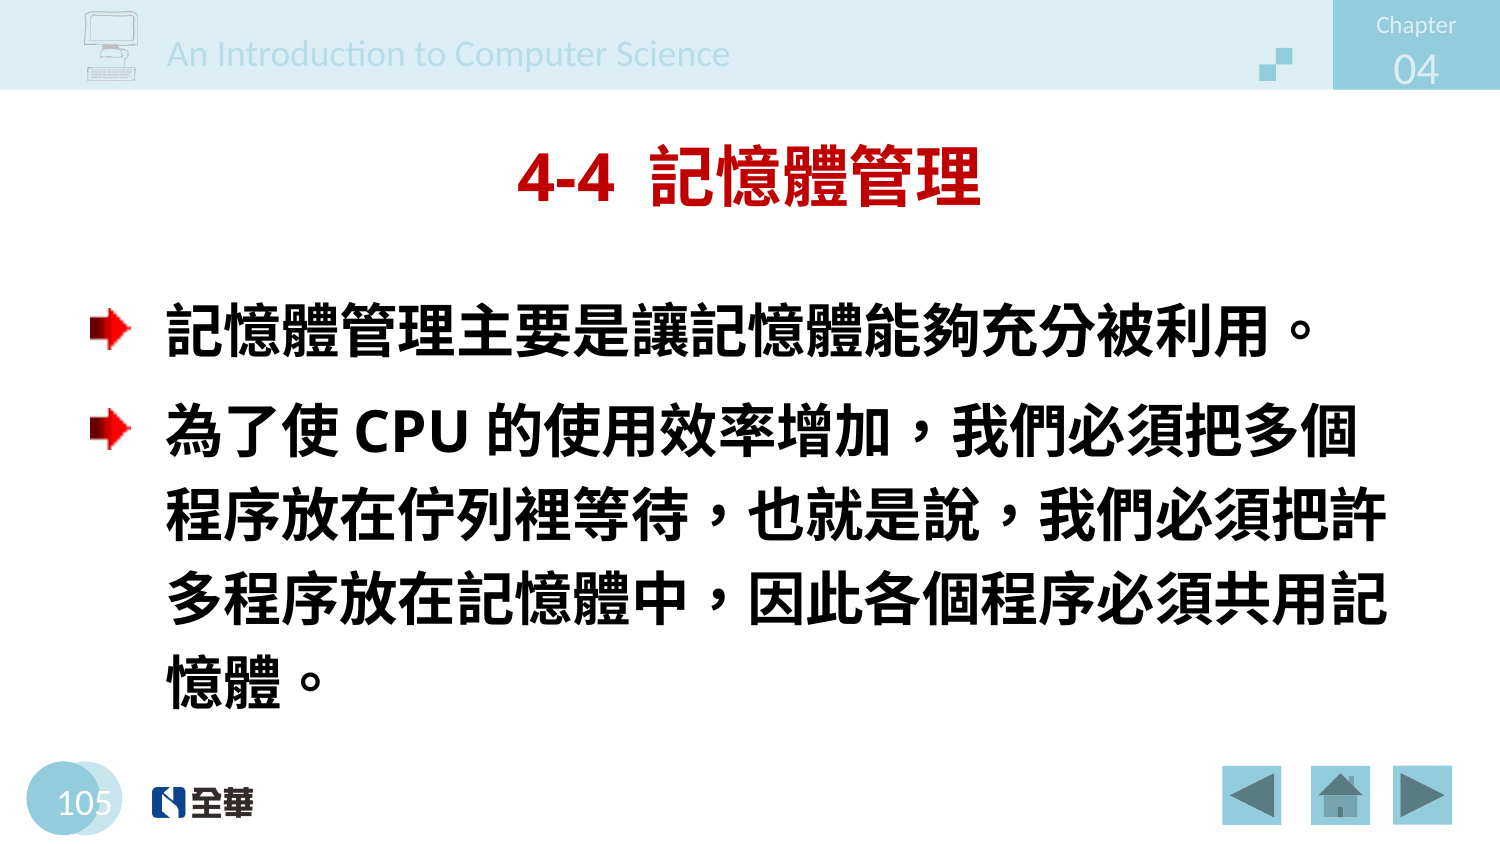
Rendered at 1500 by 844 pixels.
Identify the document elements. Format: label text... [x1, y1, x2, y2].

picture [90, 308, 131, 350]
list 記憶體管理主要是讓記憶體能夠充分被利用。 為了使CPU的使用效率增加，我們必須把多個程序放在佇列裡等待，也就是說，我們必須把許多程序放在記憶體中，因此各個程序必須共用記憶體。 [75, 272, 1425, 754]
title 4-4 記憶體管理 [75, 104, 1425, 245]
picture [90, 408, 131, 450]
picture [152, 787, 253, 818]
picture [84, 11, 138, 81]
